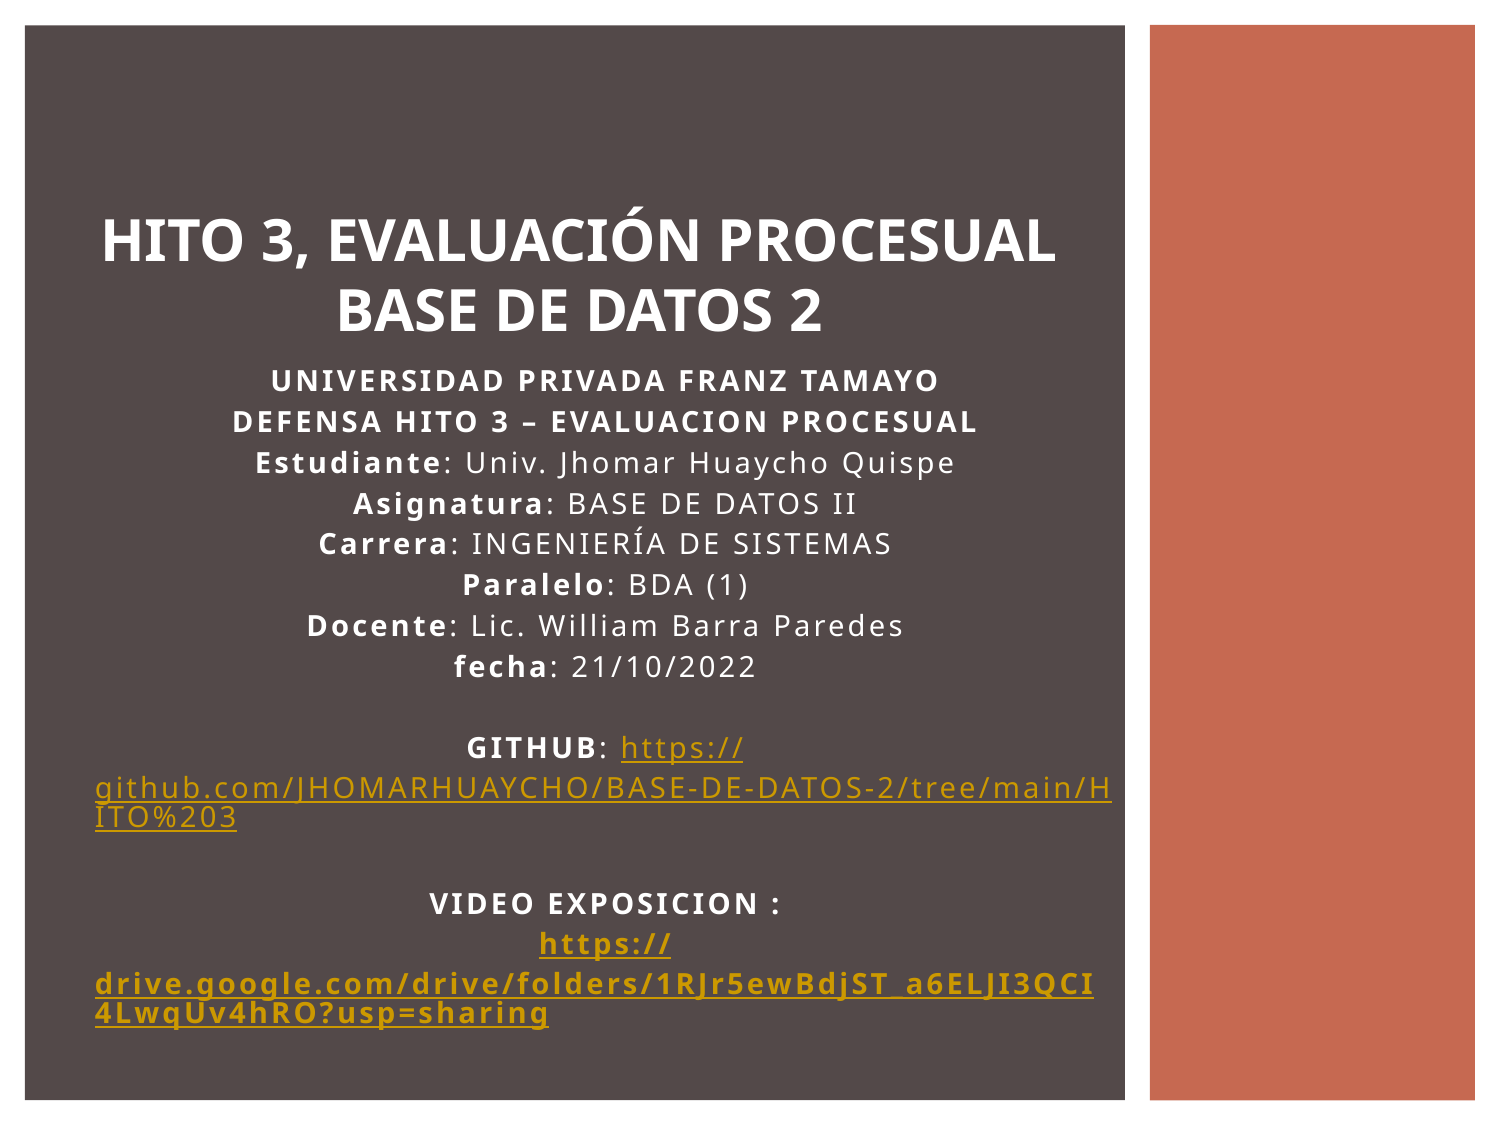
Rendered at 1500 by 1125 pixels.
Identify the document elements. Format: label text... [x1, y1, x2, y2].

text_box HITO 3, EVALUACIÓN PROCESUAL BASE DE DATOS 2 [43, 196, 1130, 351]
subtitle UNIVERSIDAD PRIVADA FRANZ TAMAYO DEFENSA HITO 3 – EVALUACION PROCESUAL Estudiante: Univ. Jhomar Huaycho Quispe Asignatura: BASE DE DATOS II Carrera: INGENIERÍA DE SISTEMAS Paralelo: BDA (1) Docente: Lic. William Barra Paredes fecha: 21/10/2022 GITHUB: https://github.com/JHOMARHUAYCHO/BASE-DE-DATOS-2/tree/main/HITO%203 VIDEO EXPOSICION : https://drive.google.com/drive/folders/1RJr5ewBdjST_a6ELJI3QCI4LwqUv4hRO?usp=sharing [79, 432, 1130, 988]
